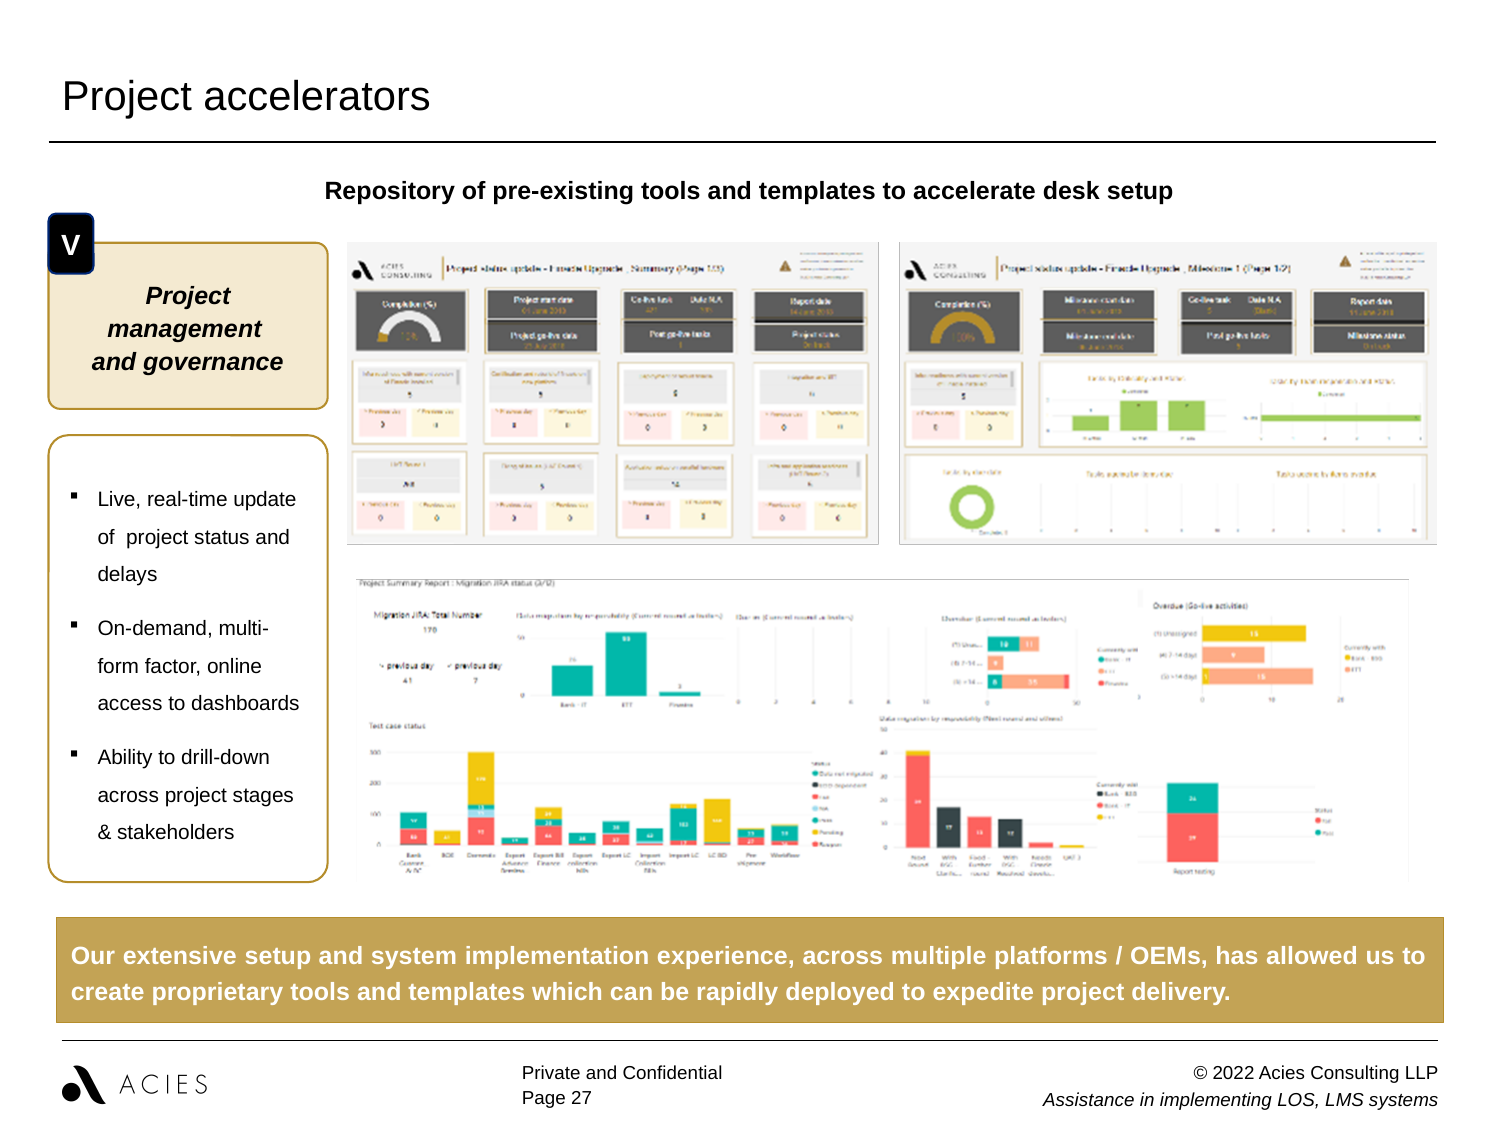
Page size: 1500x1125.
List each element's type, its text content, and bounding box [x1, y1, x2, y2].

text_box Repository of pre-existing tools and templates to accelerate desk setup [282, 165, 1218, 212]
table_header Project accelerators [49, 50, 1436, 141]
text_box Our extensive setup and system implementation experience, across multiple platforms / OEMs, has allowed us to create proprietary tools and templates which can be rapidly deployed to expedite project delivery. [56, 917, 1444, 1023]
text_box V [48, 213, 94, 274]
picture [347, 242, 1437, 882]
picture [31, 1037, 255, 1125]
text_box Project management and governance [47, 241, 329, 410]
text_box Live, real-time update of project status and delays On-demand, multi-form factor, online access to dashboards Ability to drill-down across project stages & stakeholders [47, 434, 329, 884]
